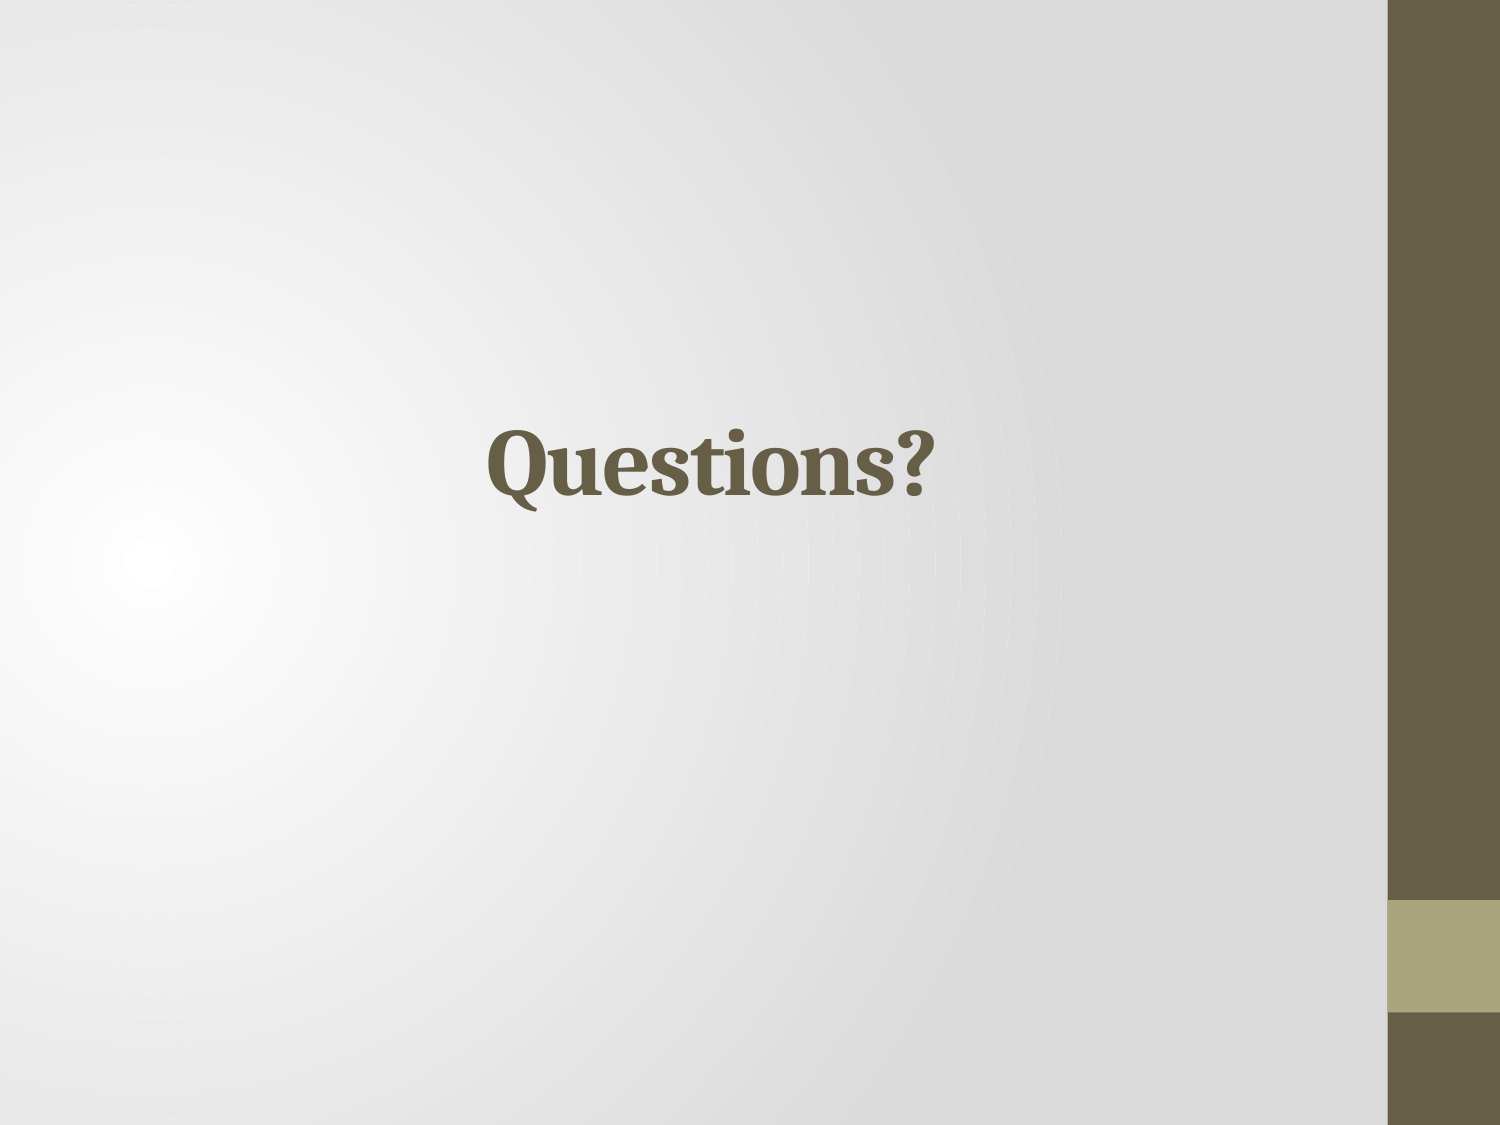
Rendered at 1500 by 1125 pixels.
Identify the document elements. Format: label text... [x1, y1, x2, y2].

title Questions? [112, 362, 1313, 552]
